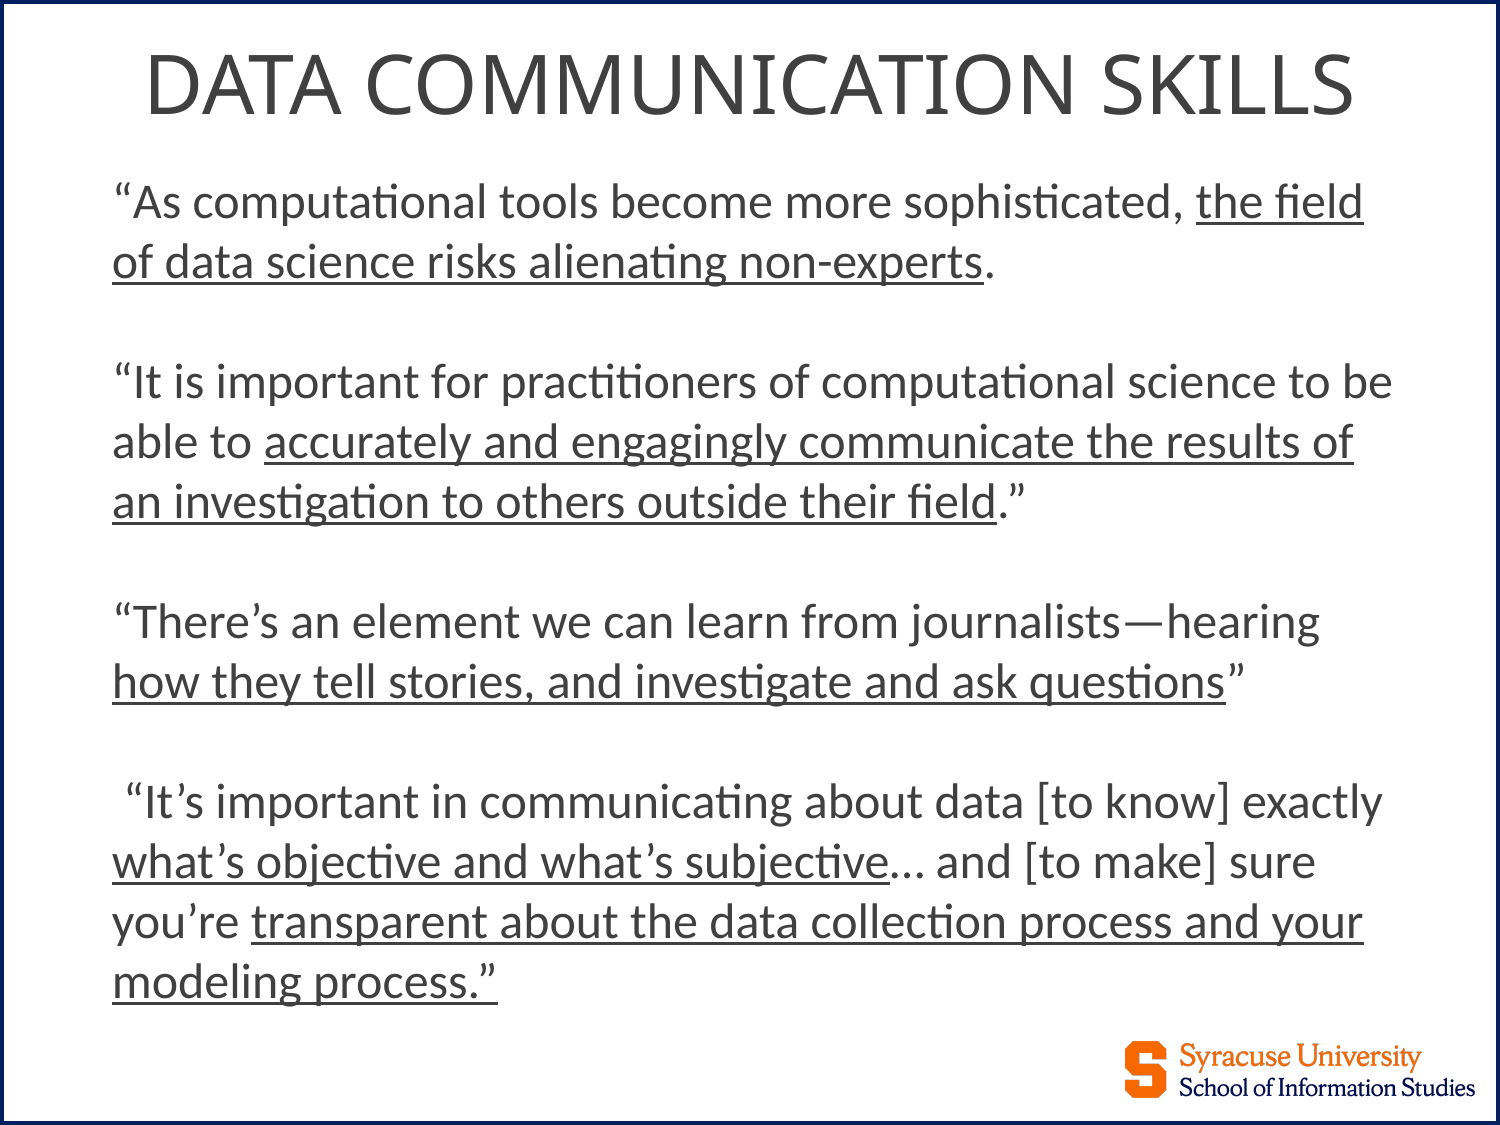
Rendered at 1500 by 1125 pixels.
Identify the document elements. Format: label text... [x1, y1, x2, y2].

picture [1125, 1041, 1475, 1098]
text_box “As computational tools become more sophisticated, the field of data science risks alienating non-experts. “It is important for practitioners of computational science to be able to accurately and engagingly communicate the results of an investigation to others outside their field.” “There’s an element we can learn from journalists—hearing how they tell stories, and investigate and ask questions” “It’s important in communicating about data [to know] exactly what’s objective and what’s subjective… and [to make] sure you’re transparent about the data collection process and your modeling process.” [97, 163, 1423, 1017]
text_box DATA COMMUNICATION SKILLS [74, 24, 1425, 163]
